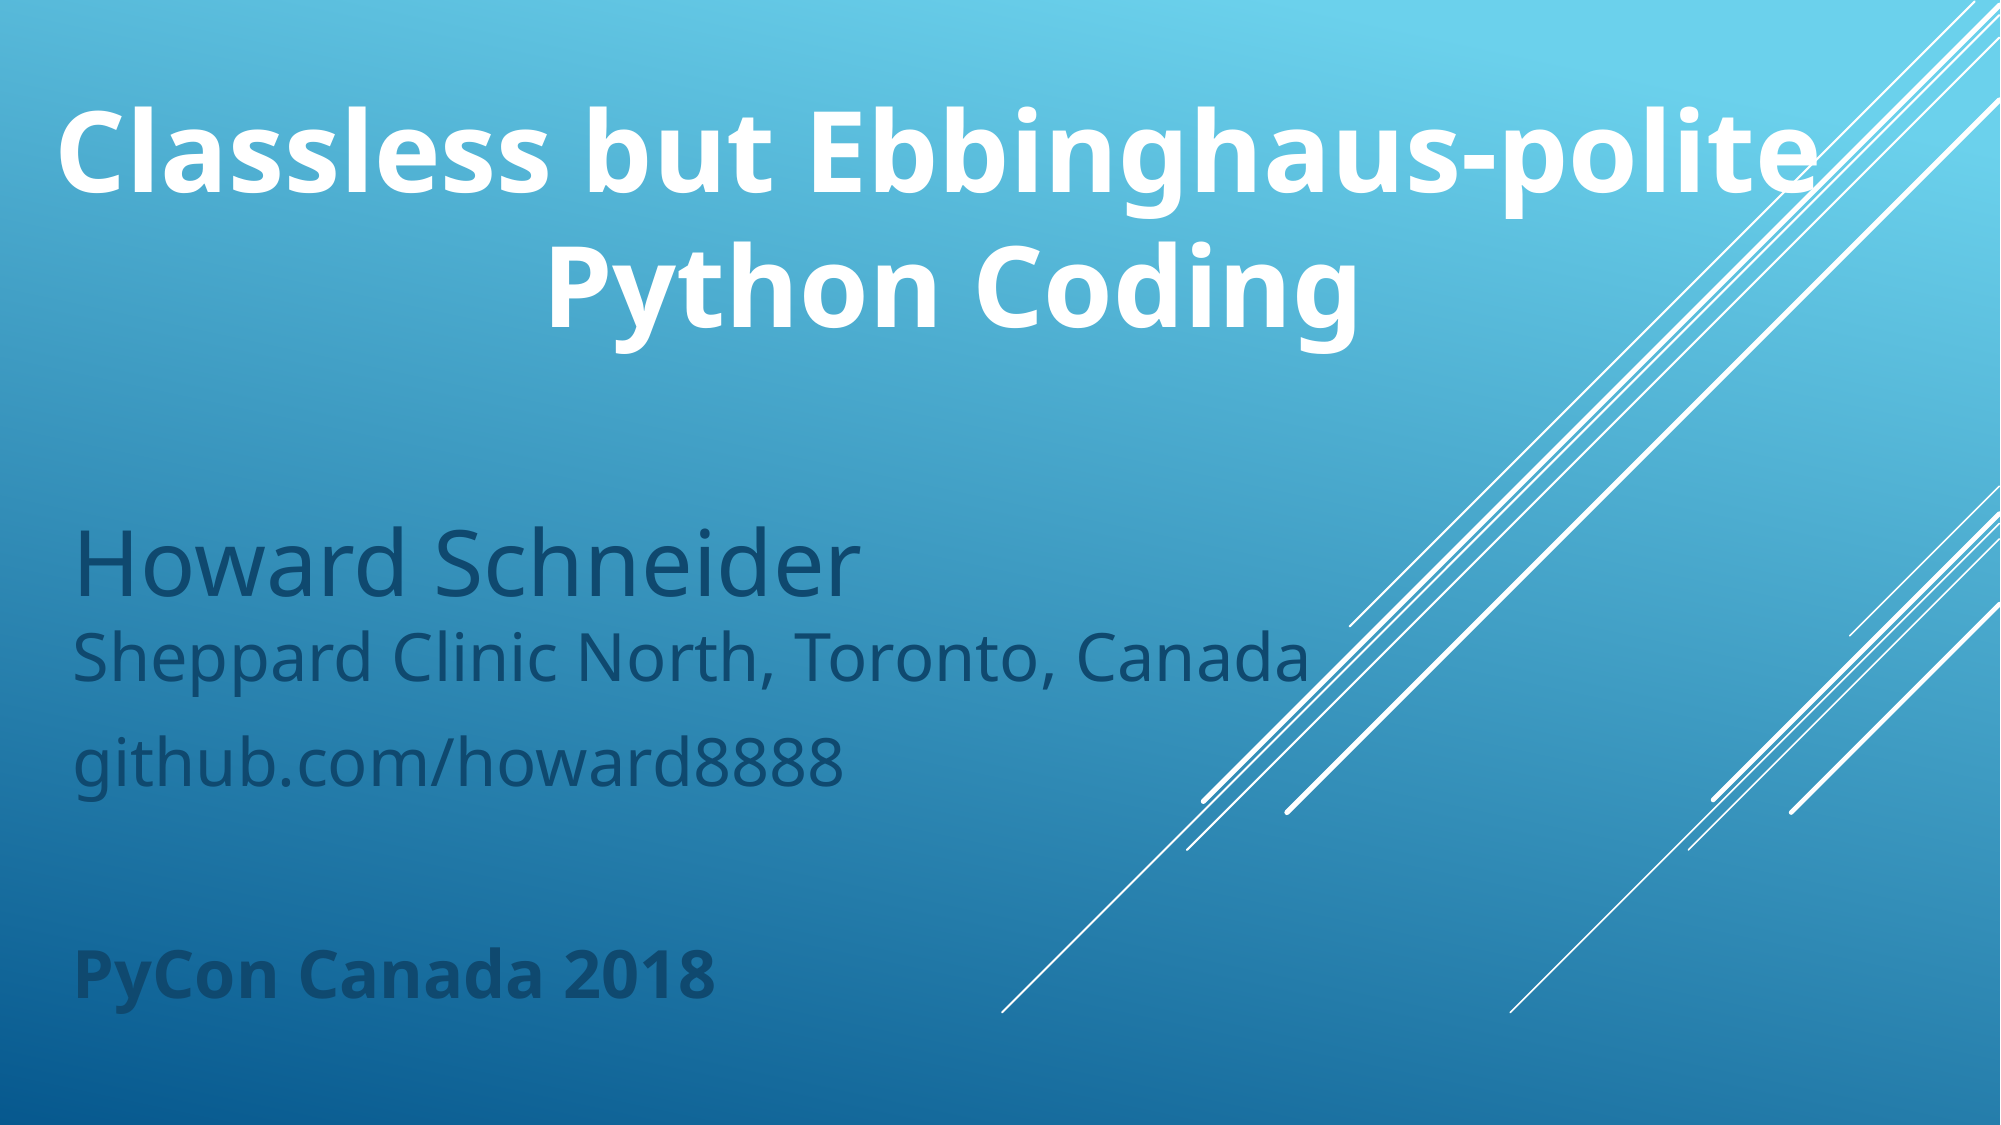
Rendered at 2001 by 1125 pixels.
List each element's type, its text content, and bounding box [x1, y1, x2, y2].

subtitle Howard Schneider Sheppard Clinic North, Toronto, Canada github.com/howard8888 PyCon Canada 2018 [57, 496, 1902, 1104]
text_box Classless but Ebbinghaus-polite Python Coding [36, 72, 1842, 357]
